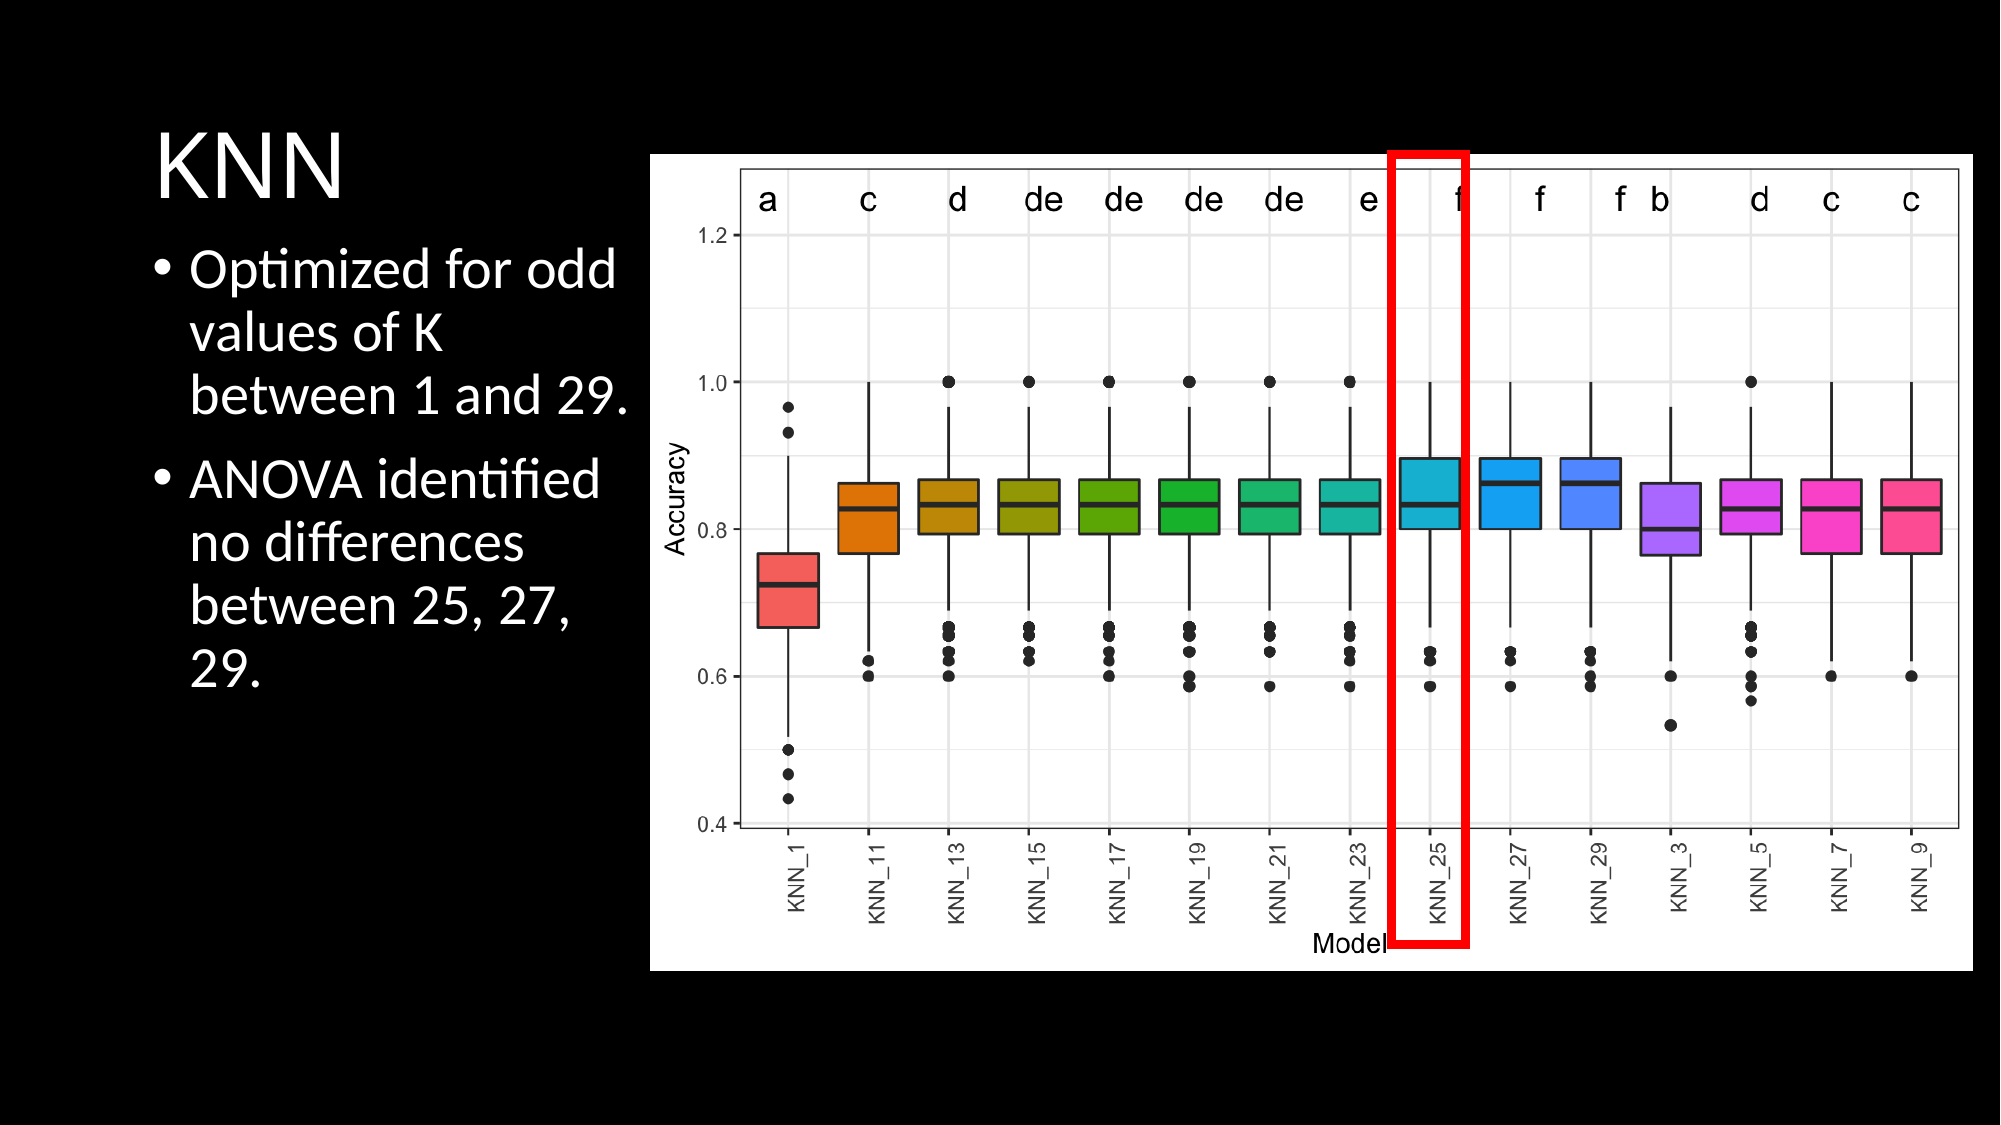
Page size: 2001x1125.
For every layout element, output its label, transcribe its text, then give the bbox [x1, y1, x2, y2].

title KNN [137, 59, 1863, 230]
picture [649, 154, 1973, 971]
list Optimized for odd values of K between 1 and 29. ANOVA identified no differences between 25, 27, 29. [137, 230, 649, 945]
